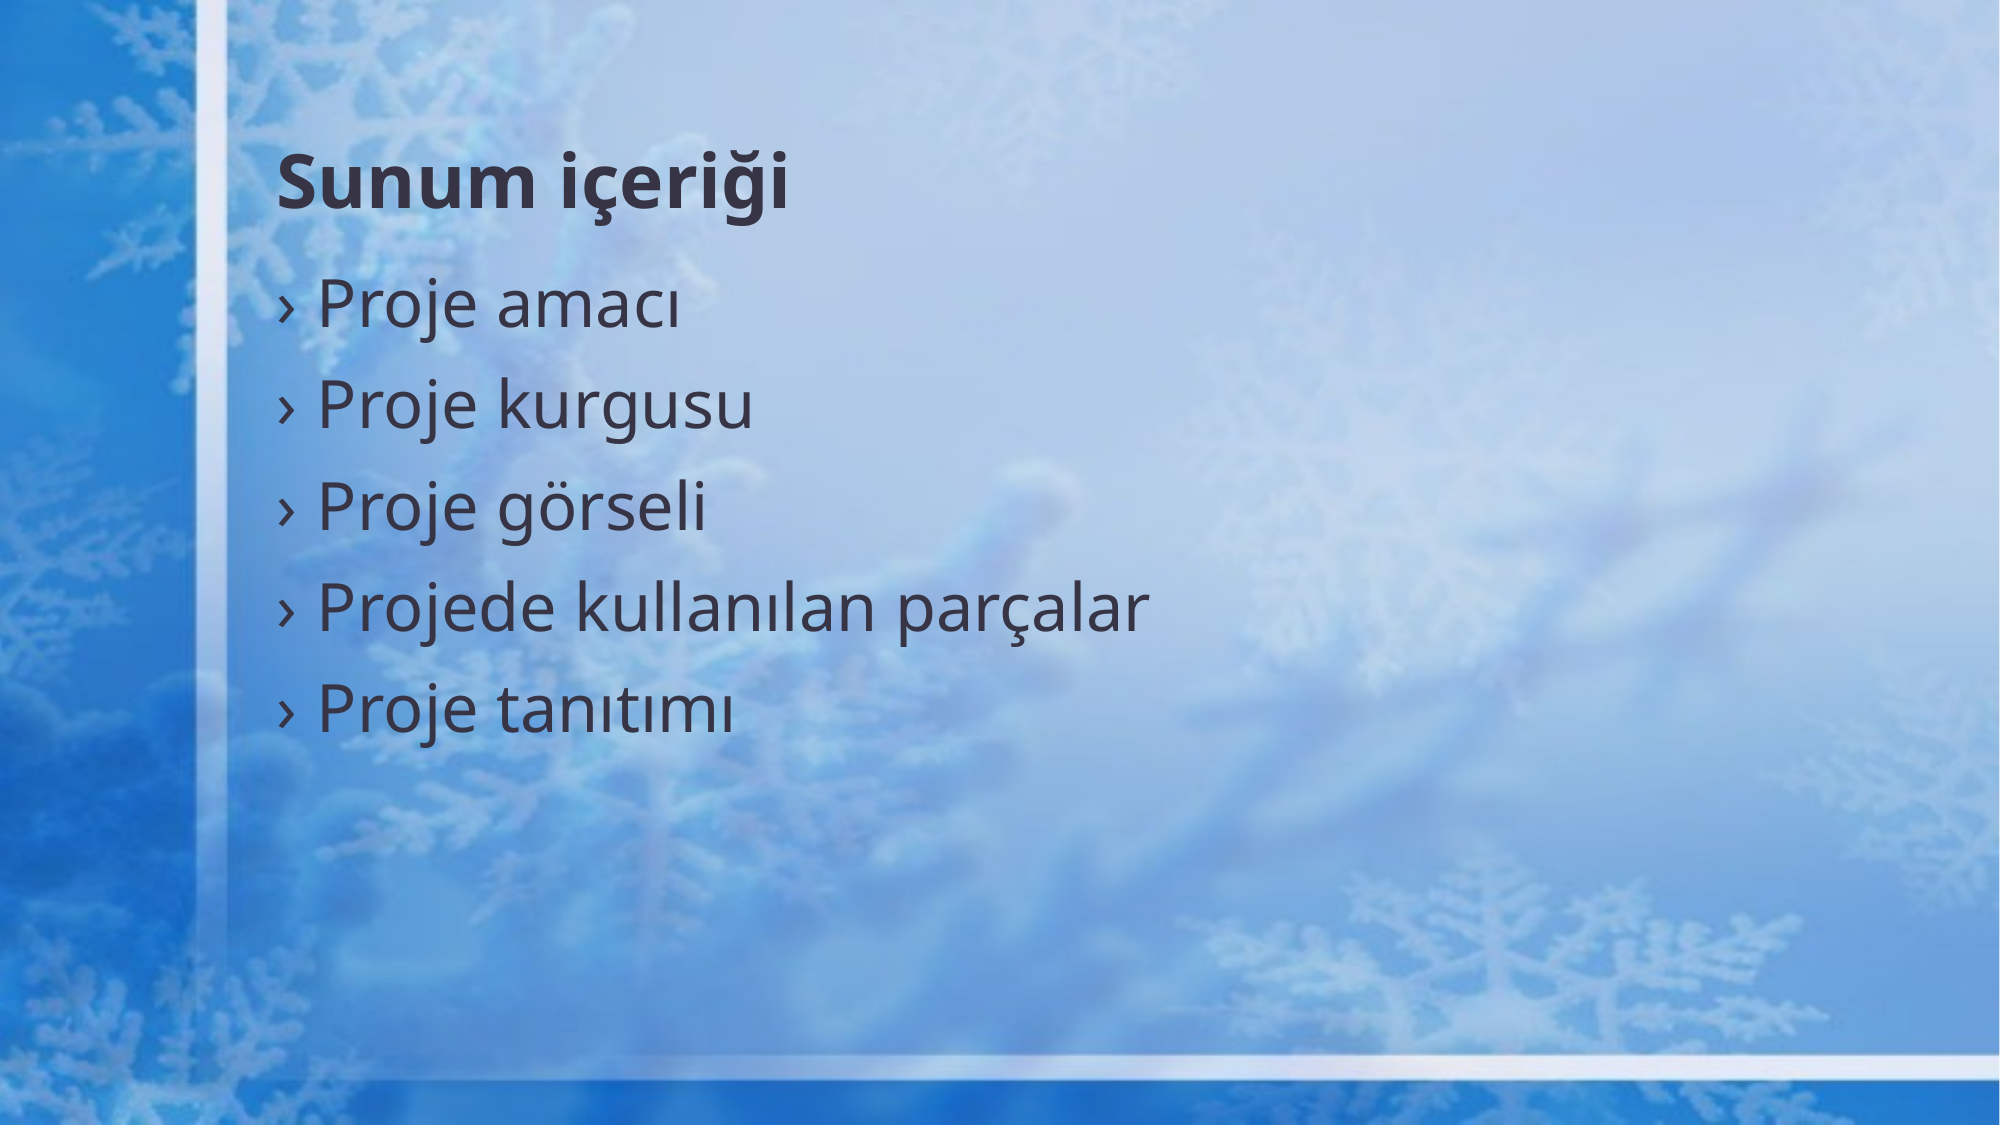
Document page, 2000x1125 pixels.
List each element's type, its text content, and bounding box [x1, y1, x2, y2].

picture [0, 0, 2000, 1125]
title Sunum içeriği [261, 29, 1867, 233]
list Proje amacı Proje kurgusu Proje görseli Projede kullanılan parçalar Proje tanıtımı [261, 262, 1867, 1013]
